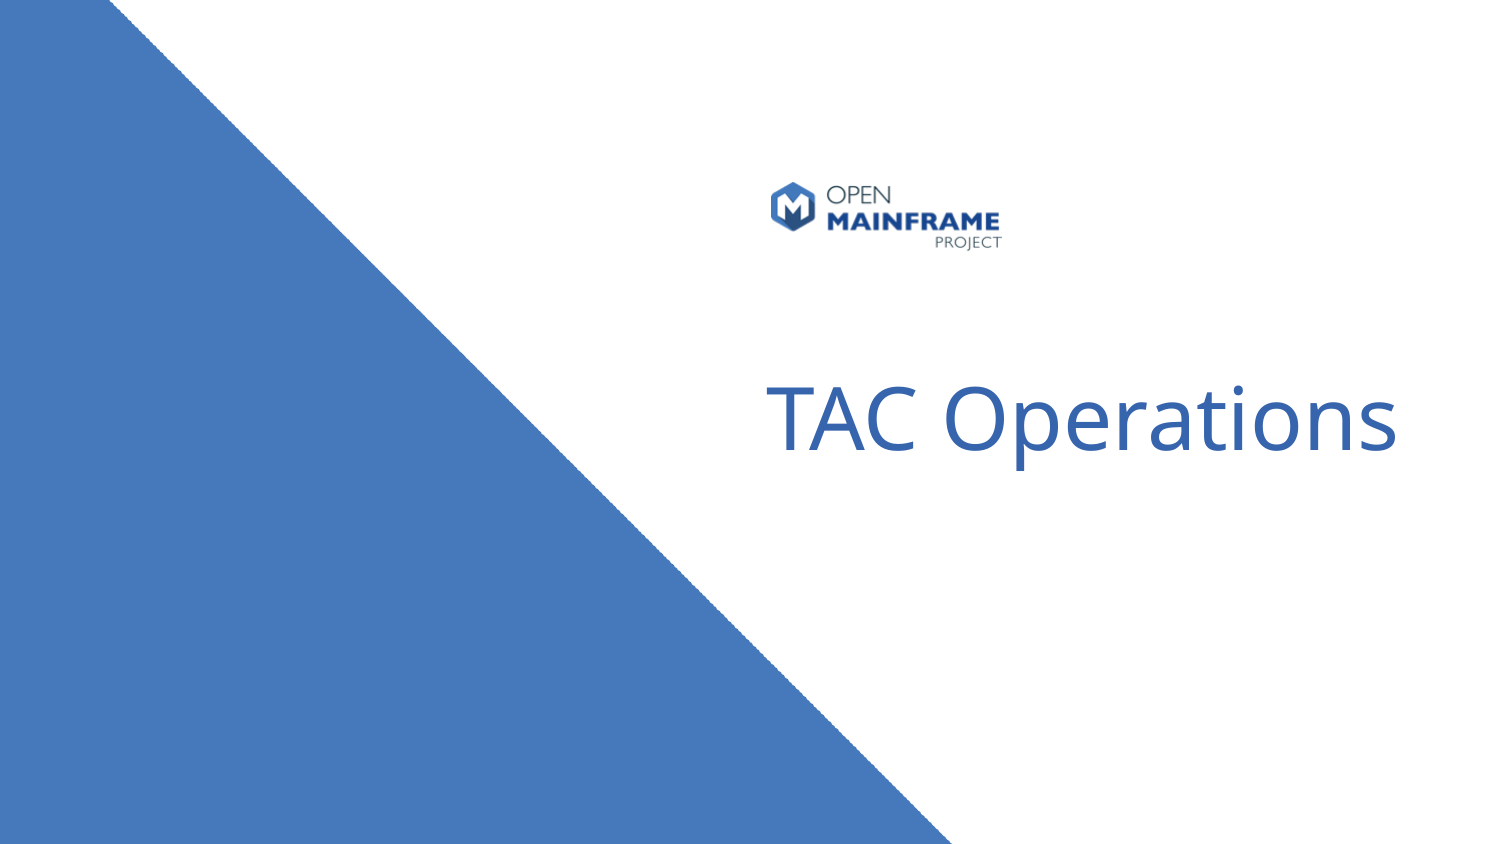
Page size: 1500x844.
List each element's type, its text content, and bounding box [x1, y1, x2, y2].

picture [0, 0, 1342, 844]
title TAC Operations [751, 313, 1439, 530]
